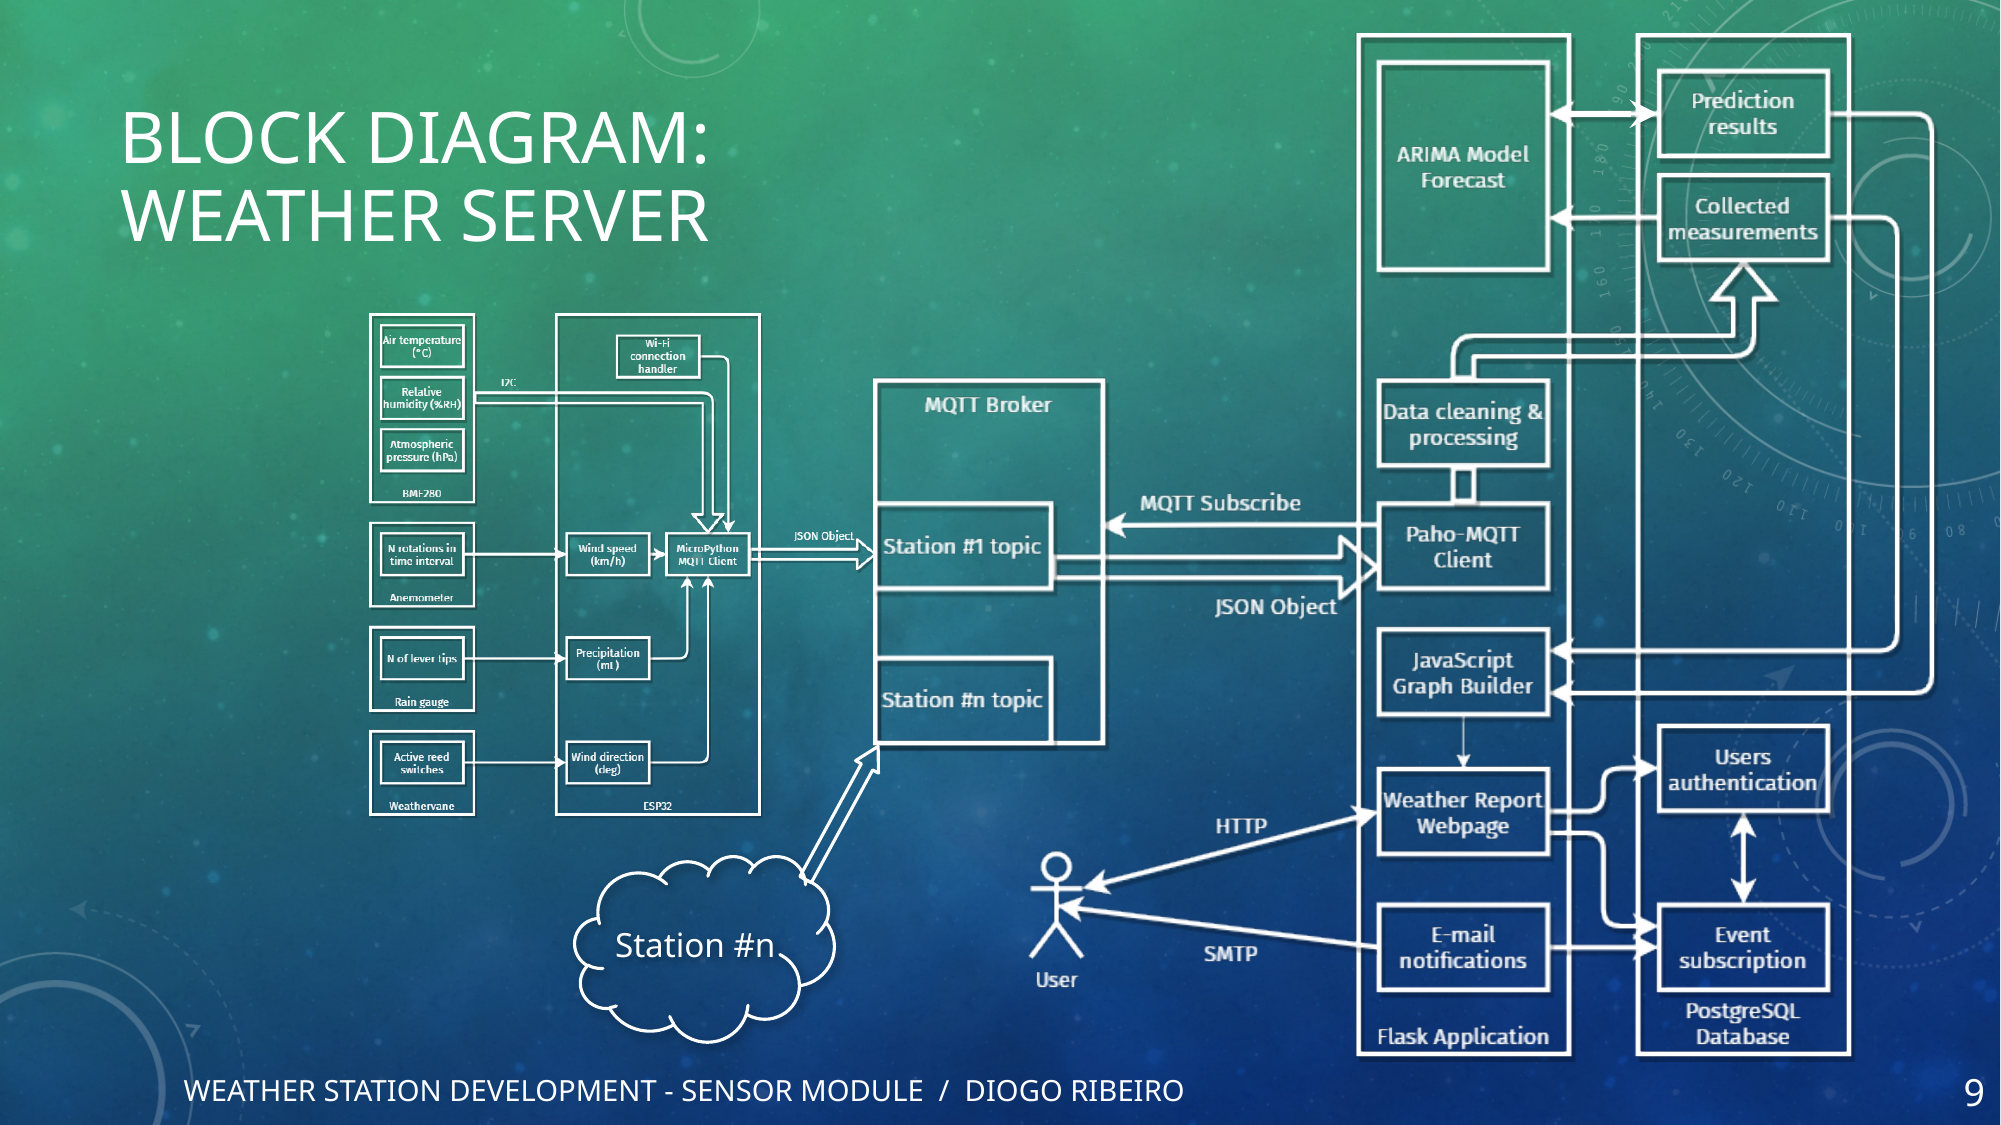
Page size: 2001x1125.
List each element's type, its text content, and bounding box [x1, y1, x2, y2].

title Block Diagram: Weather Server [90, 86, 739, 273]
picture [0, 0, 2001, 1125]
footer WEATHER STATION DEVELOPMENT - SENSOR MODULE / DIOGO RIBEIRO [168, 1061, 1515, 1124]
text_box Station #n [572, 855, 837, 1044]
text_box [798, 837, 839, 885]
slide_number 9 [1909, 1062, 2000, 1125]
